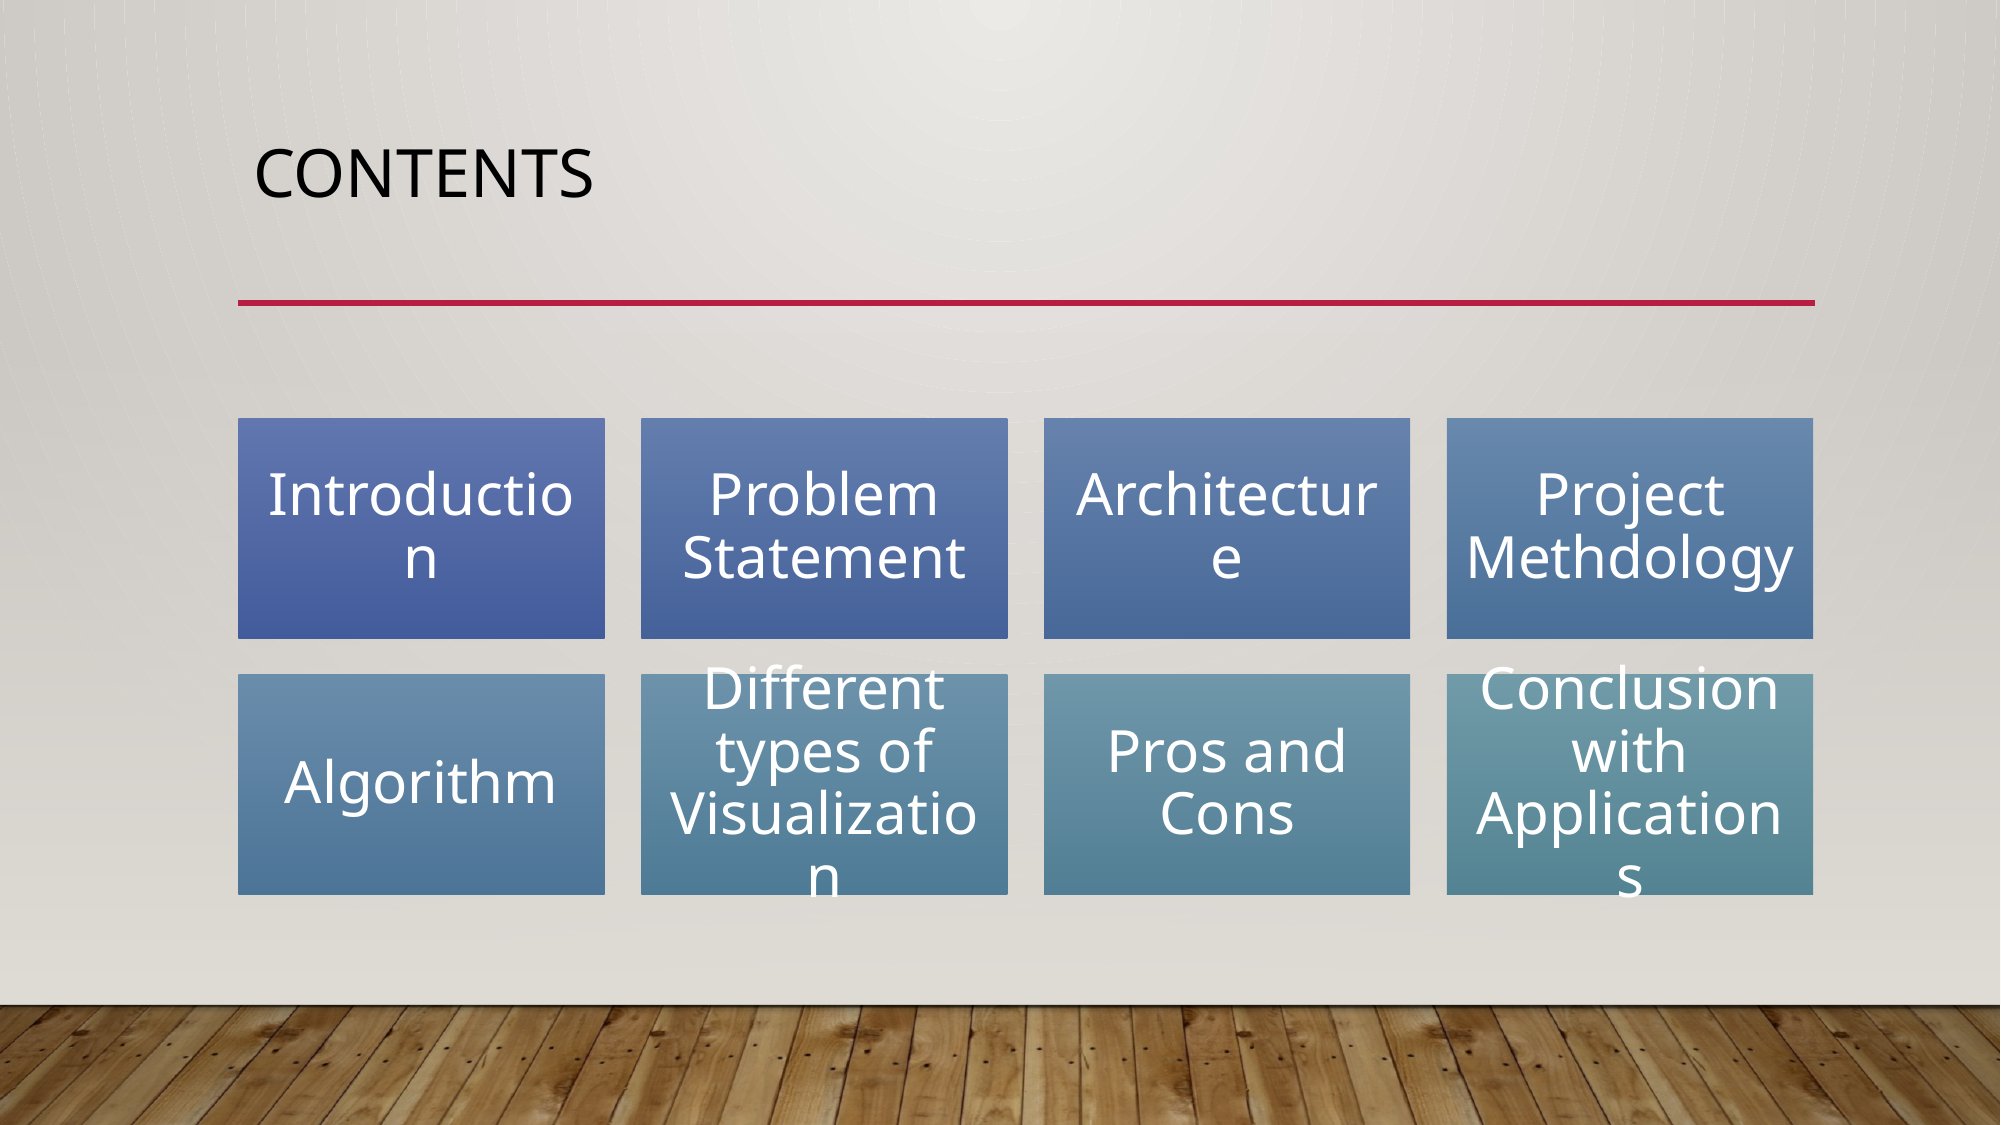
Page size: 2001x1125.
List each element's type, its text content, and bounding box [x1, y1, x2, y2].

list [237, 383, 1814, 930]
title CONTENTS [238, 131, 1814, 305]
picture [0, 1005, 2000, 1125]
